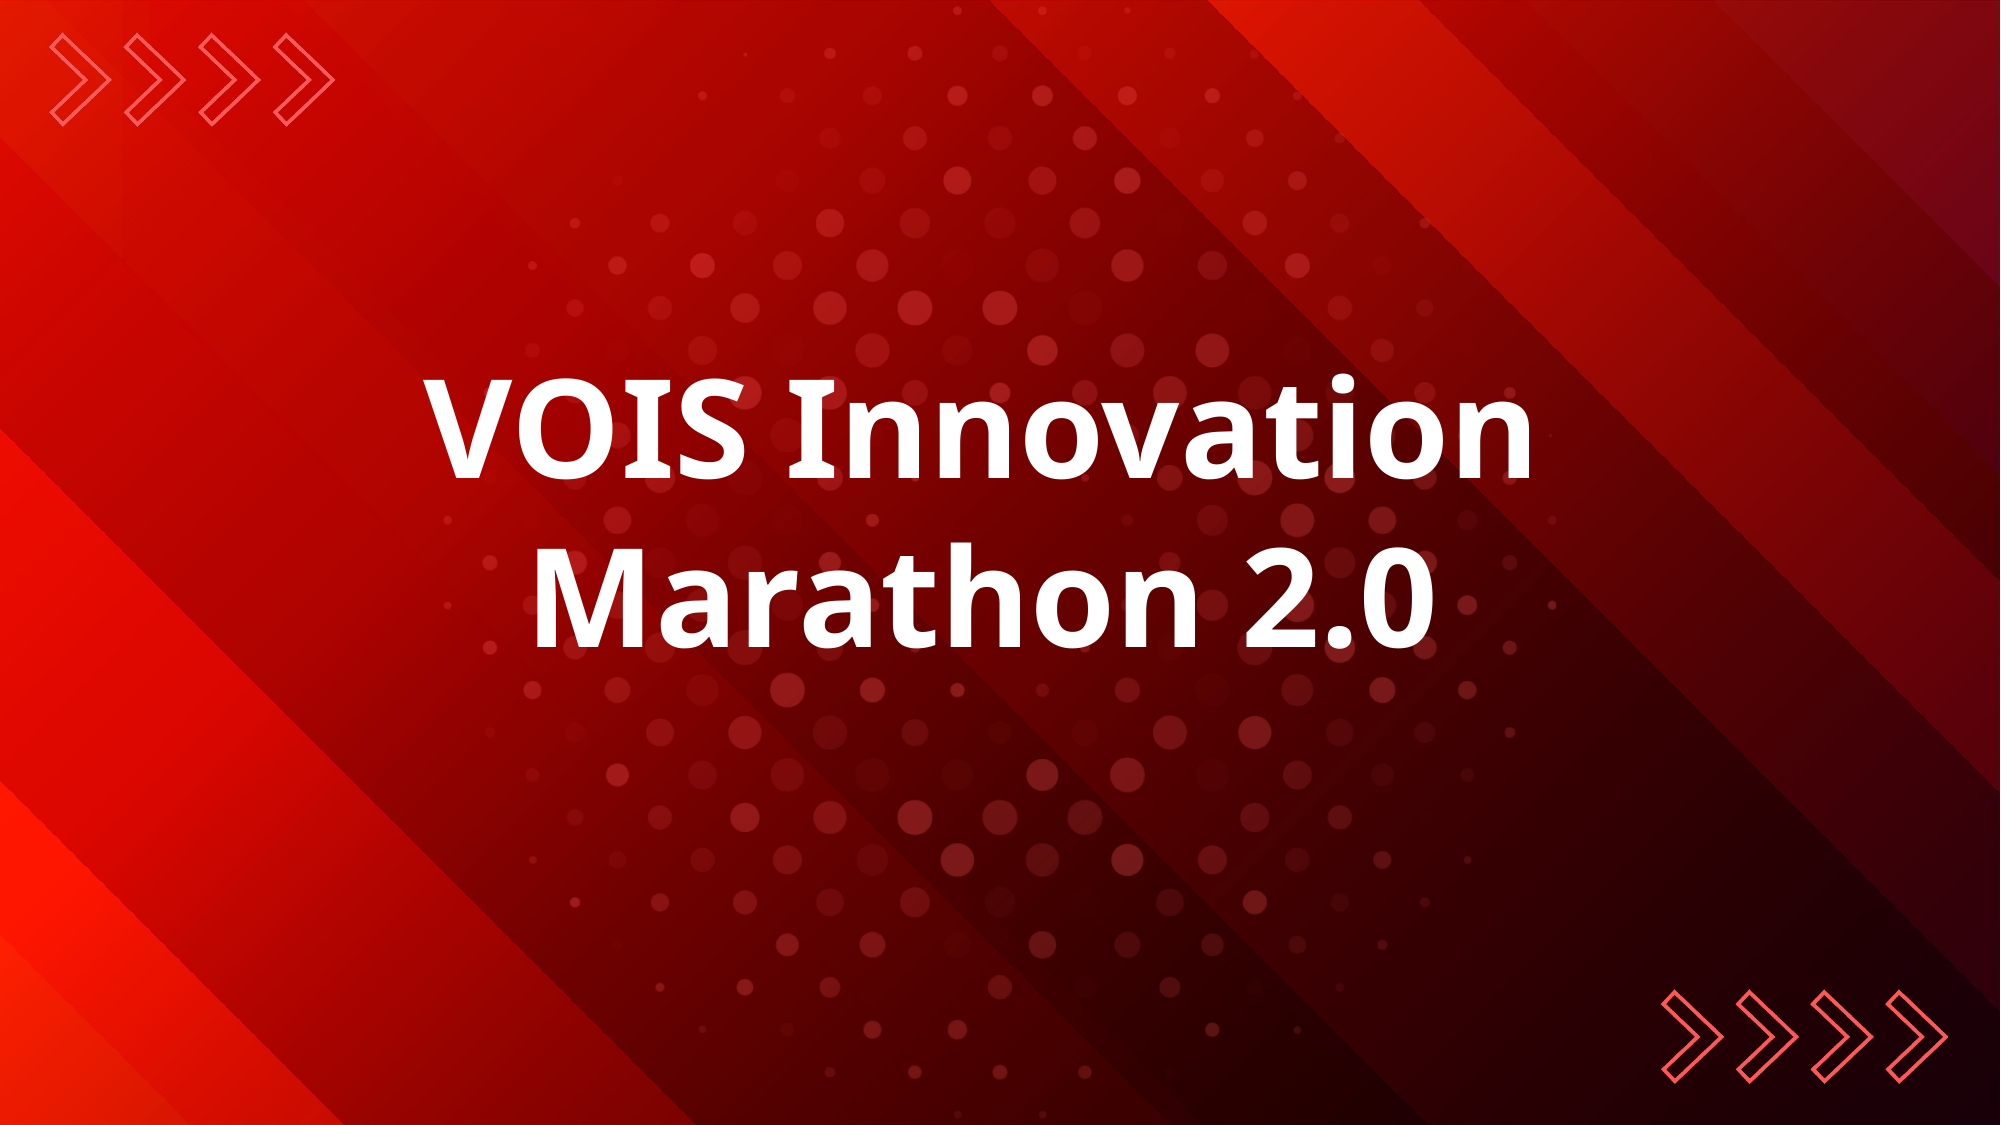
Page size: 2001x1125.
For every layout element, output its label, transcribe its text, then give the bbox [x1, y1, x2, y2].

text_box [443, 6, 1557, 312]
text_box [0, 0, 2000, 1125]
text_box [443, 713, 1557, 1119]
text_box VOIS Innovation Marathon 2.0 [387, 312, 1613, 713]
text_box [47, 32, 336, 127]
text_box [1660, 989, 1949, 1084]
